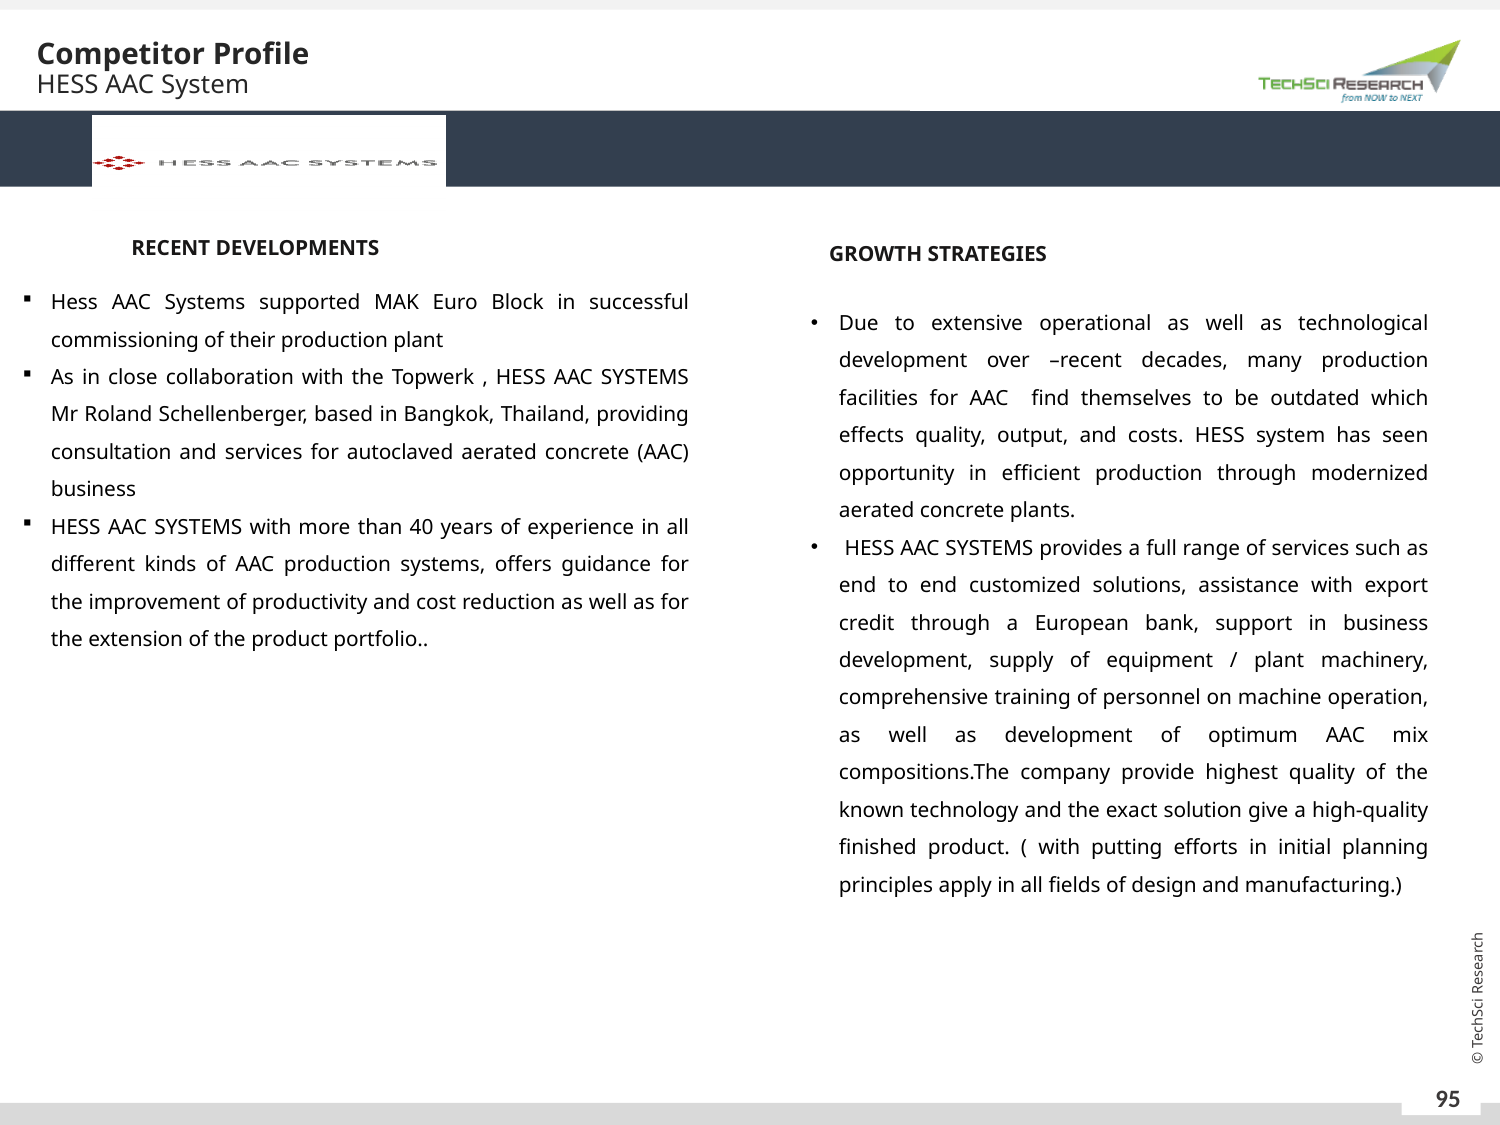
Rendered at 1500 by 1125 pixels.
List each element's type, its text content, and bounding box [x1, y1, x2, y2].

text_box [814, 213, 1391, 292]
picture [1312, 39, 1461, 104]
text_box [116, 207, 693, 286]
text_box [0, 110, 1500, 188]
text_box Hess AAC Systems supported MAK Euro Block in successful commissioning of their production plant As in close collaboration with the Topwerk , HESS AAC SYSTEMS Mr Roland Schellenberger, based in Bangkok, Thailand, providing consultation and services for autoclaved aerated concrete (AAC) business HESS AAC SYSTEMS with more than 40 years of experience in all different kinds of AAC production systems, offers guidance for the improvement of productivity and cost reduction as well as for the extension of the product portfolio.. [7, 268, 705, 792]
text_box Due to extensive operational as well as technological development over –recent decades, many production facilities for AAC find themselves to be outdated which effects quality, output, and costs. HESS system has seen opportunity in efficient production through modernized aerated concrete plants. HESS AAC SYSTEMS provides a full range of services such as end to end customized solutions, assistance with export credit through a European bank, support in business development, supply of equipment / plant machinery, comprehensive training of personnel on machine operation, as well as development of optimum AAC mix compositions.The company provide highest quality of the known technology and the exact solution give a high-quality finished product. ( with putting efforts in initial planning principles apply in all fields of design and manufacturing.) [795, 289, 1444, 792]
picture [91, 115, 446, 211]
list Competitor Profile HESS AAC System [21, 31, 1312, 107]
